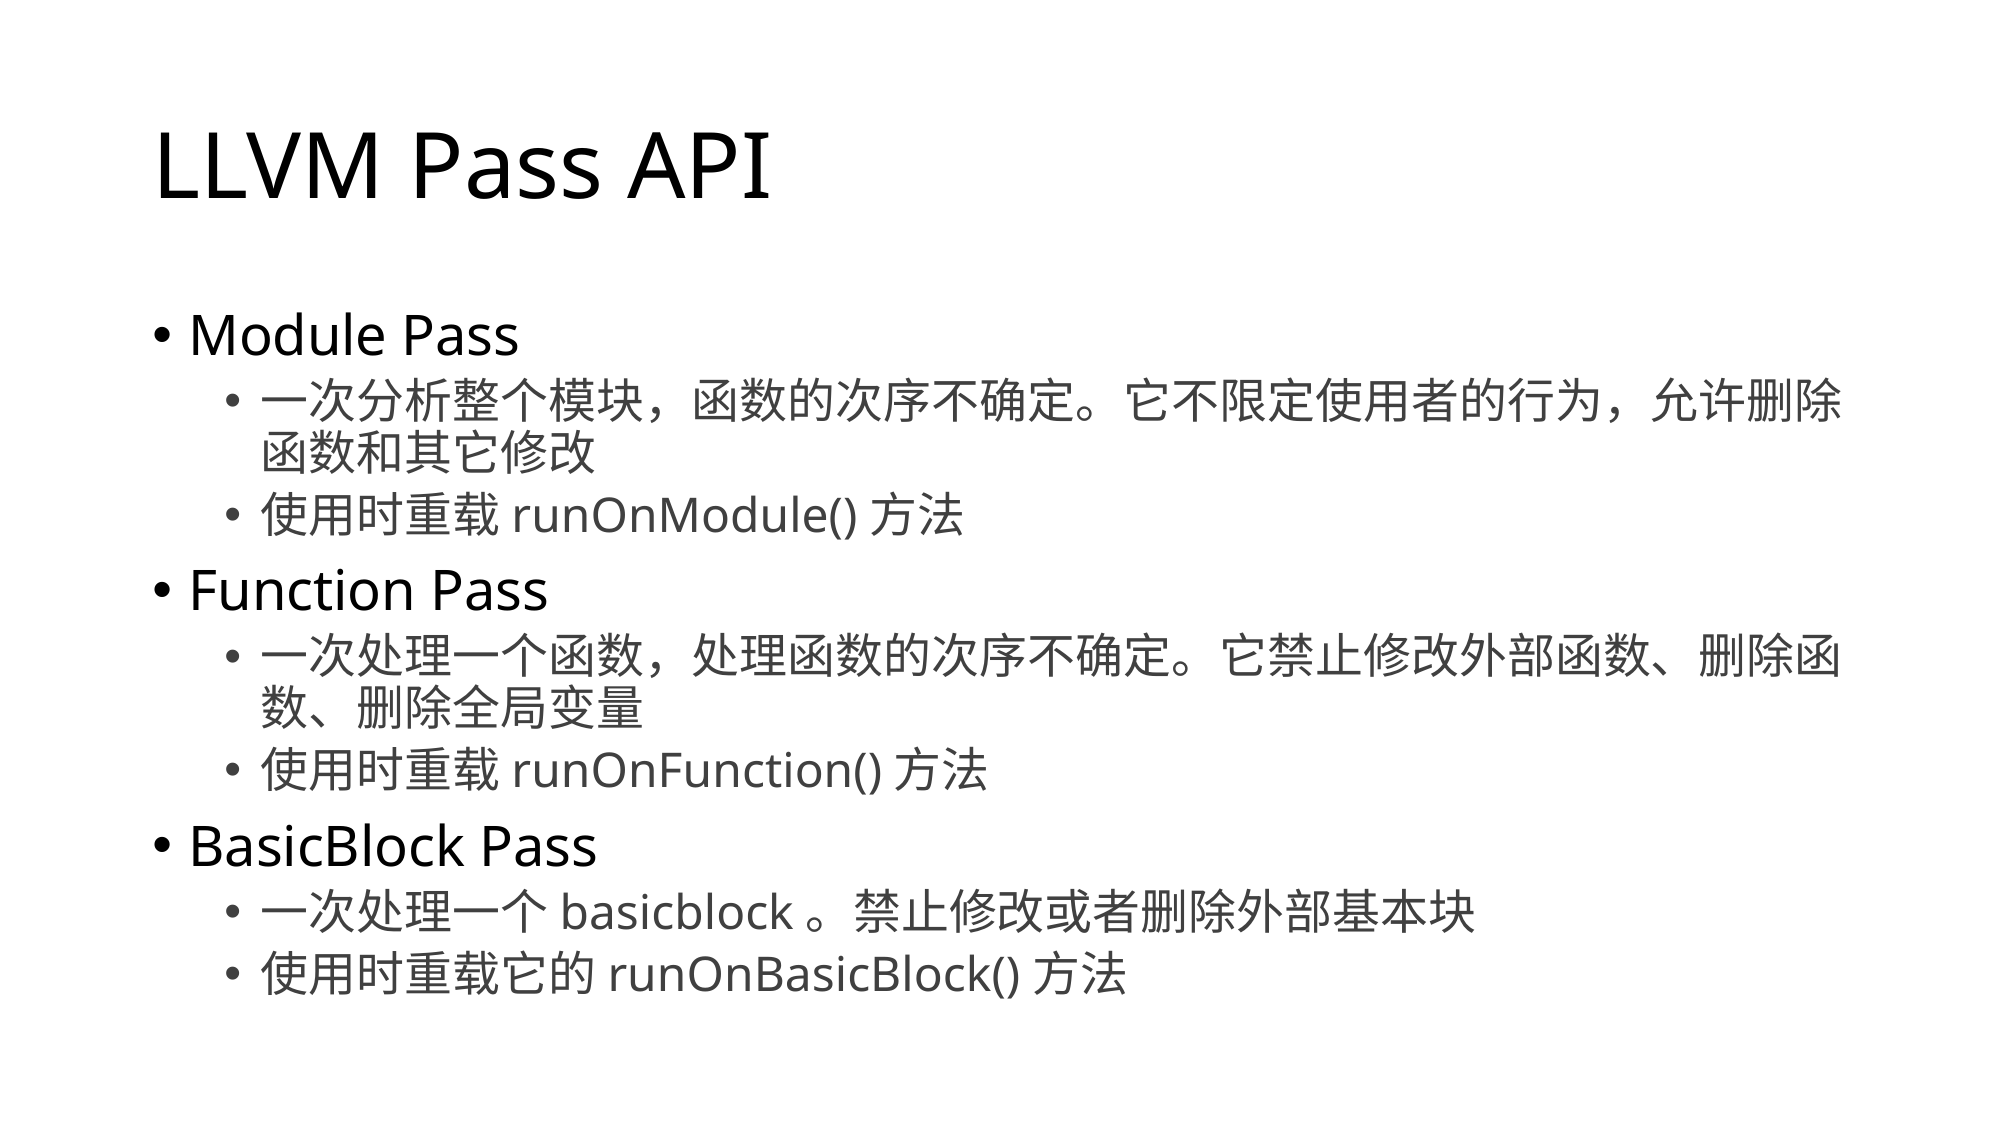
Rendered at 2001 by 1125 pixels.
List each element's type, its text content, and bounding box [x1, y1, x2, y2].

title LLVM Pass API [137, 59, 1863, 278]
list Module Pass 一次分析整个模块，函数的次序不确定。它不限定使用者的行为，允许删除函数和其它修改 使用时重载runOnModule()方法 Function Pass 一次处理一个函数，处理函数的次序不确定。它禁止修改外部函数、删除函数、删除全局变量 使用时重载runOnFunction()方法 BasicBlock Pass 一次处理一个basicblock。禁止修改或者删除外部基本块 使用时重载它的runOnBasicBlock()方法 [137, 299, 1863, 1014]
